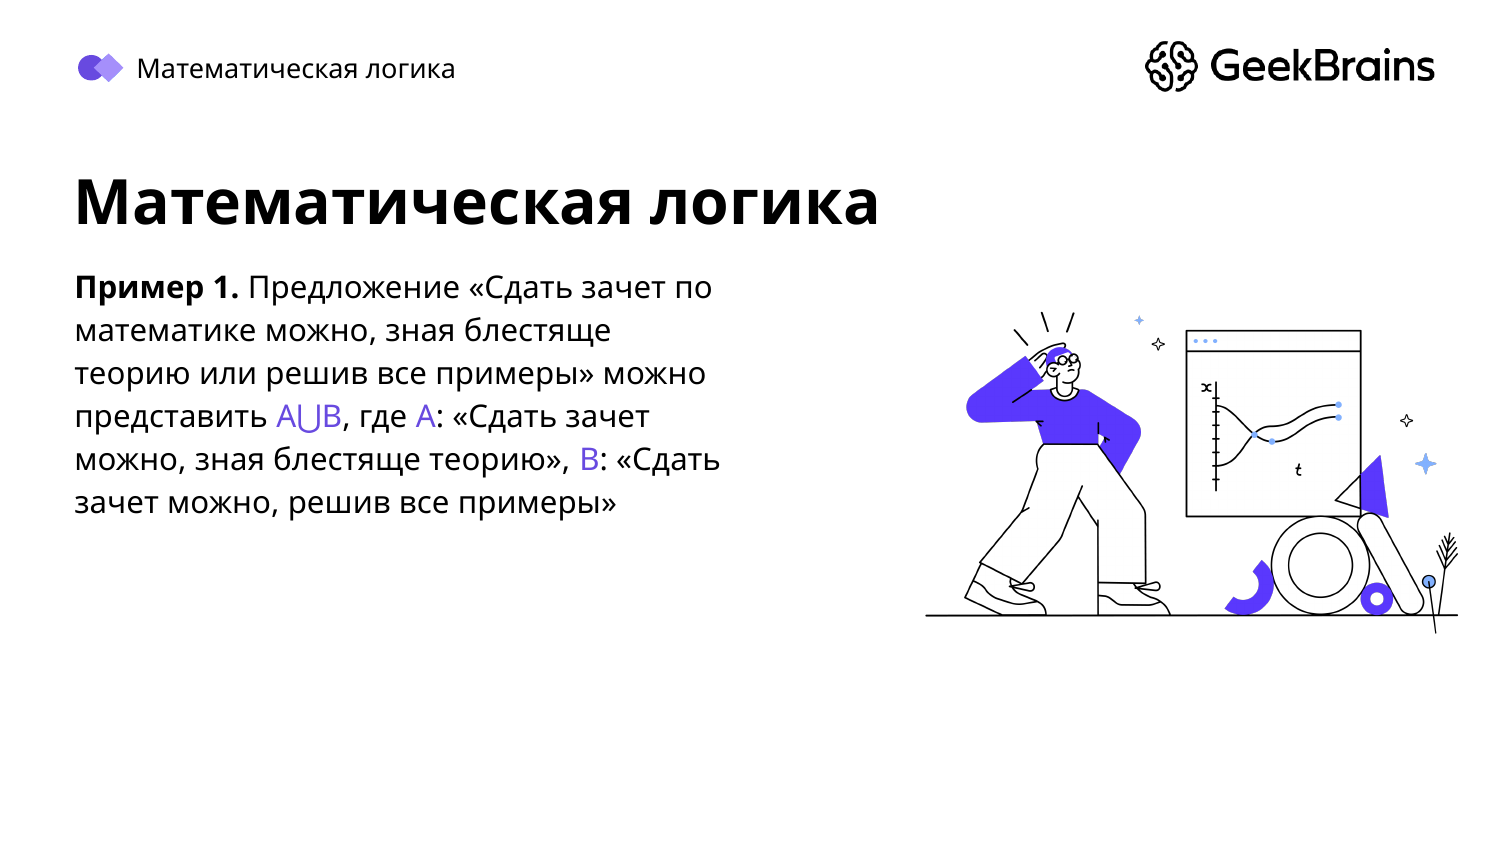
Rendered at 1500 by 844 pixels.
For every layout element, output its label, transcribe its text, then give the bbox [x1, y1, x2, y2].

text_box [78, 54, 102, 81]
text_box [93, 53, 124, 82]
picture [925, 303, 1461, 697]
title Математическая логика [73, 154, 1194, 297]
text_box Пример 1. Предложение «Сдать зачет по математике можно, зная блестяще теорию или решив все примеры» можно представить A⋃B, где A: «Сдать зачет можно, зная блестяще теорию», B: «Сдать зачет можно, решив все примеры» [74, 255, 732, 614]
title Математическая логика [134, 39, 812, 83]
picture [1145, 39, 1435, 93]
